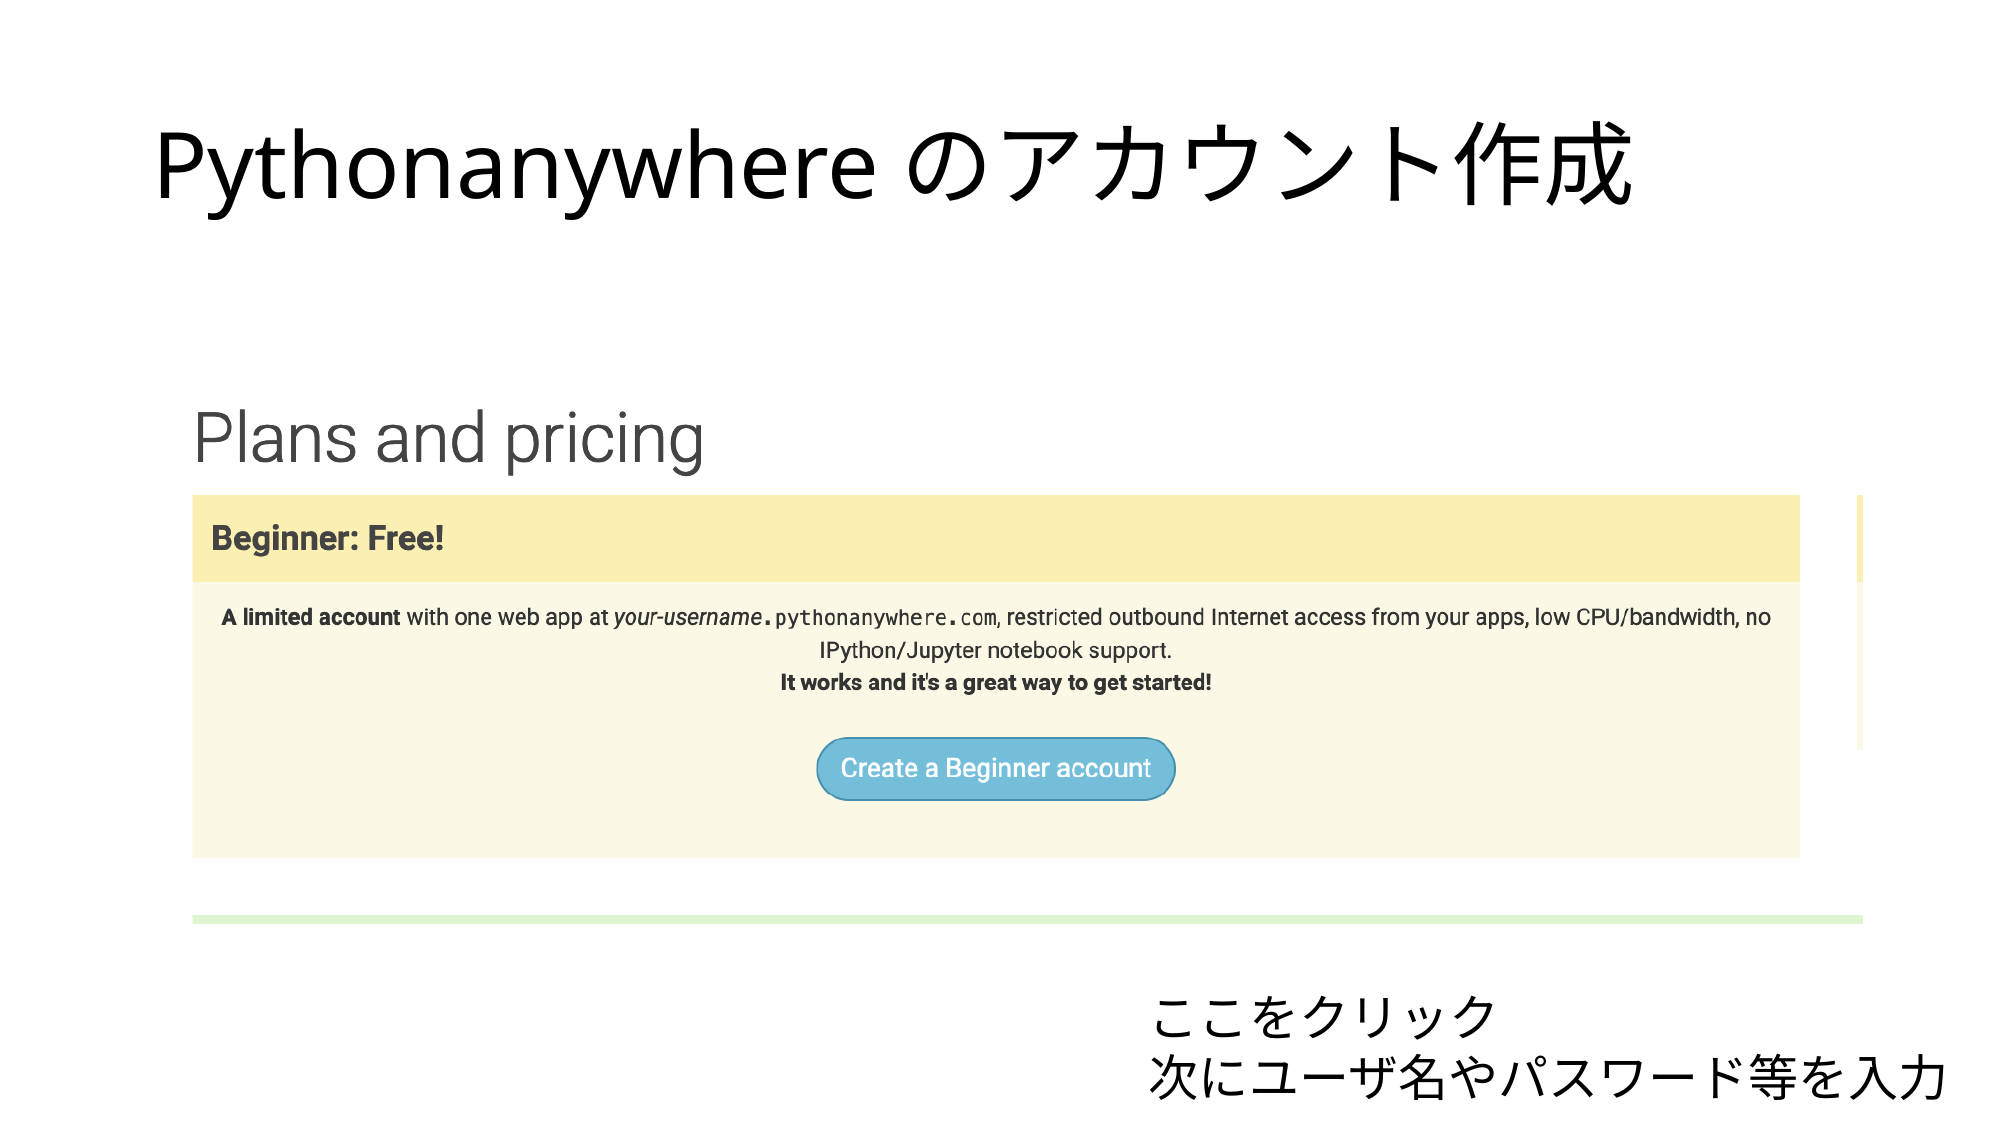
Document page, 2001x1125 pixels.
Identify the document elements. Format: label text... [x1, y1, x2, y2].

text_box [768, 703, 1207, 979]
text_box ここをクリック 次にユーザ名やパスワード等を入力 [1134, 978, 1963, 1114]
title Pythonanywhereのアカウント作成 [137, 59, 1863, 278]
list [137, 389, 1863, 924]
